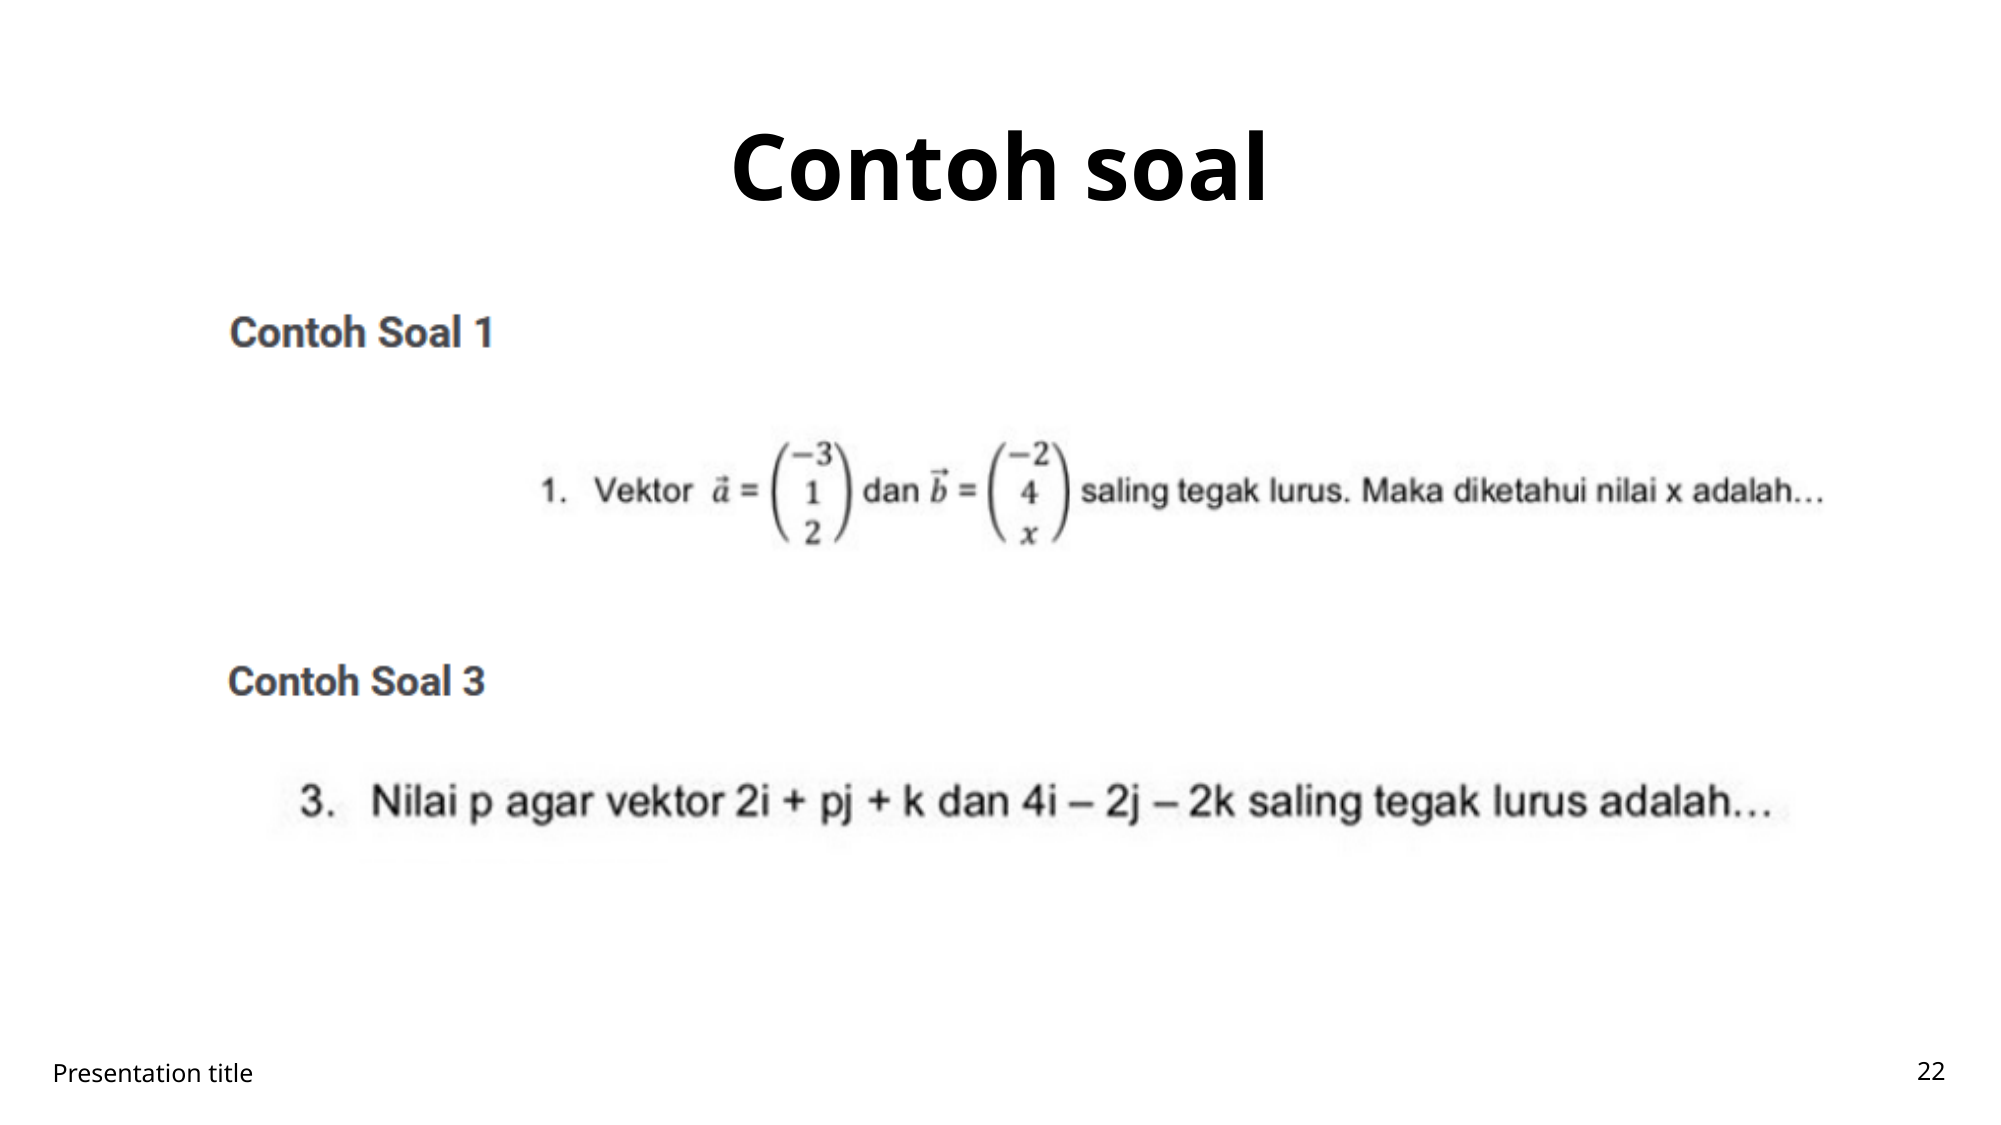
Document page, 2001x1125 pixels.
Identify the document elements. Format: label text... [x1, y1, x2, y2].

picture [163, 623, 1961, 864]
picture [189, 282, 1949, 580]
footer Presentation title [37, 1042, 713, 1103]
slide_number 22 [1510, 1042, 1961, 1103]
title Contoh soal [137, 62, 1863, 280]
